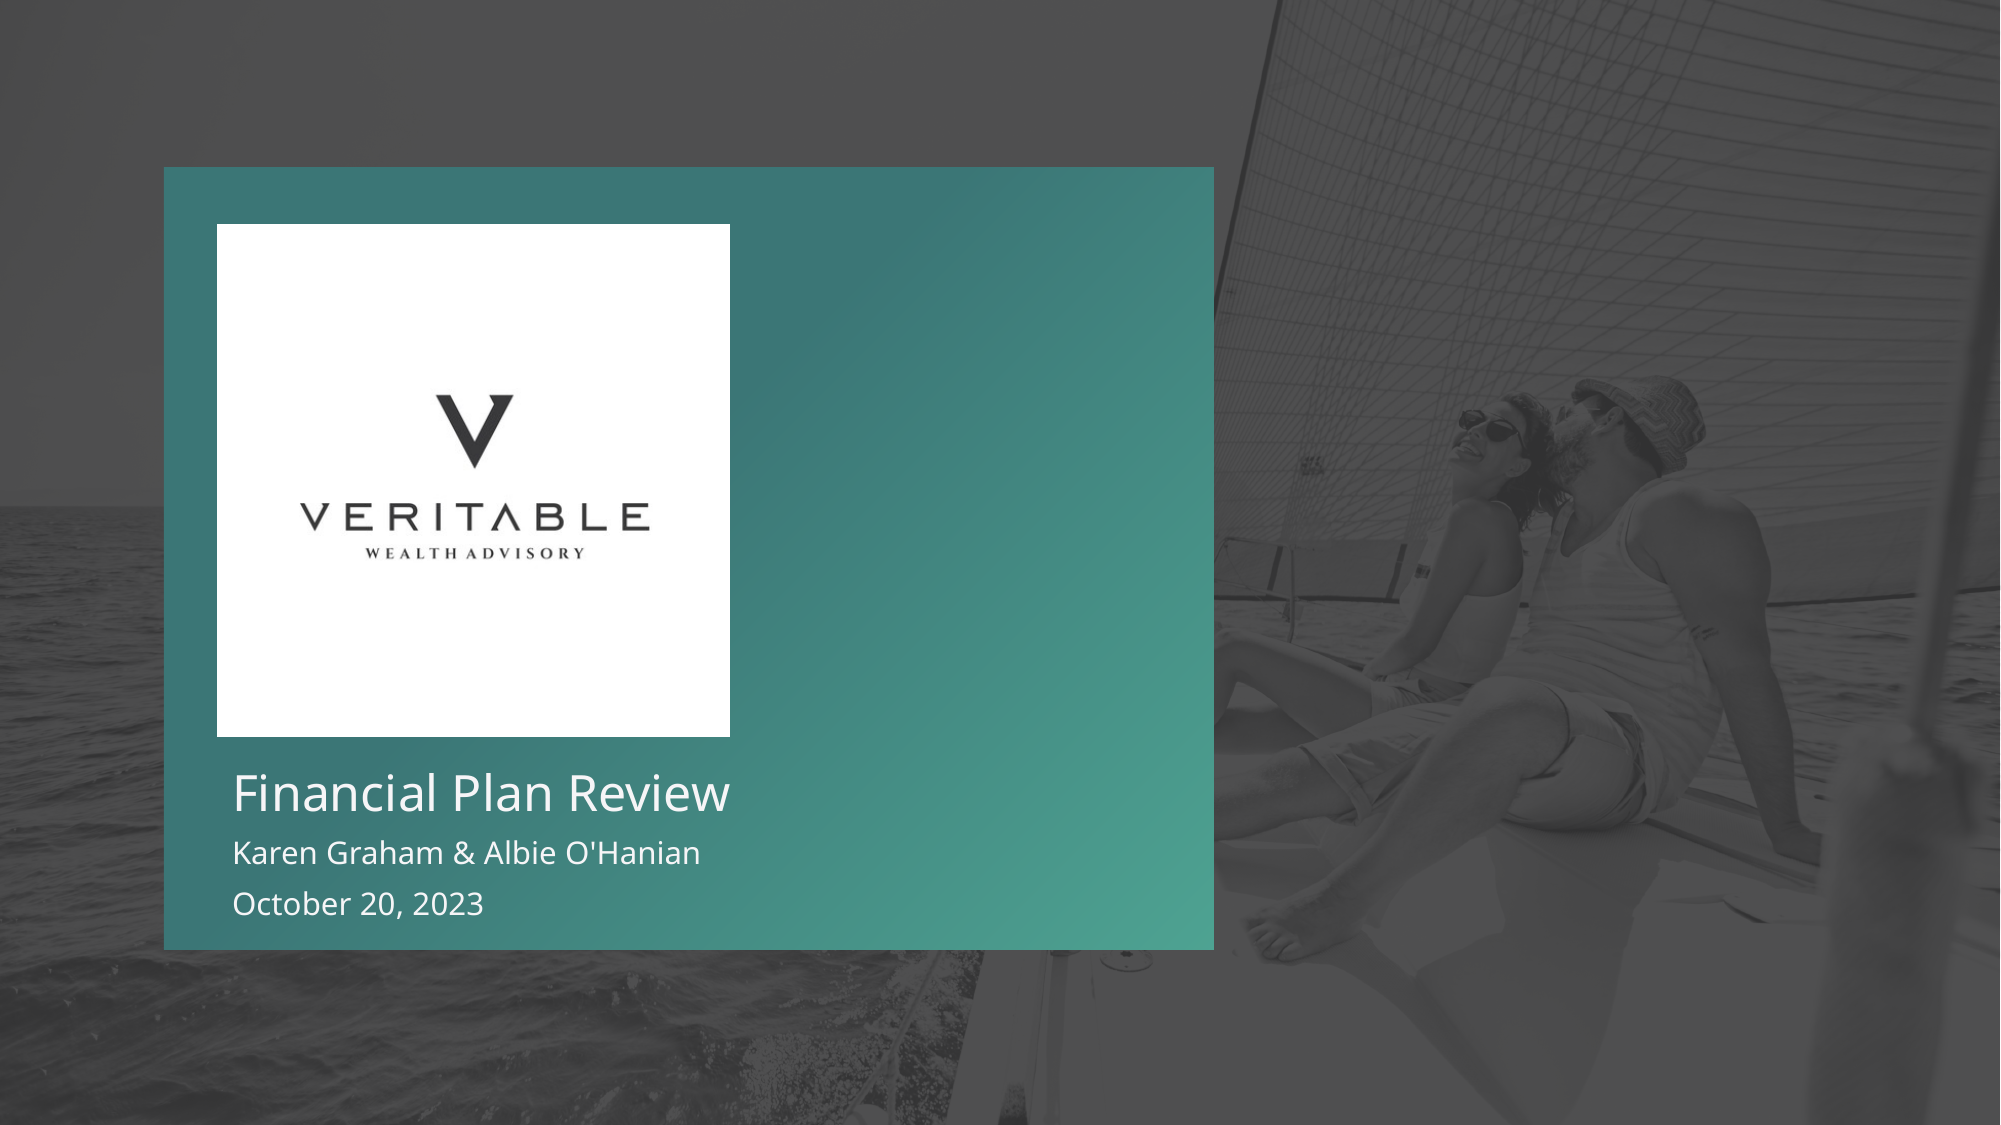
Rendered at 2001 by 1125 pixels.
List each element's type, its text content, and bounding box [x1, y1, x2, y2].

picture [217, 224, 730, 737]
text_box Financial Plan Review Karen Graham & Albie O'Hanian October 20, 2023 [217, 753, 1211, 942]
